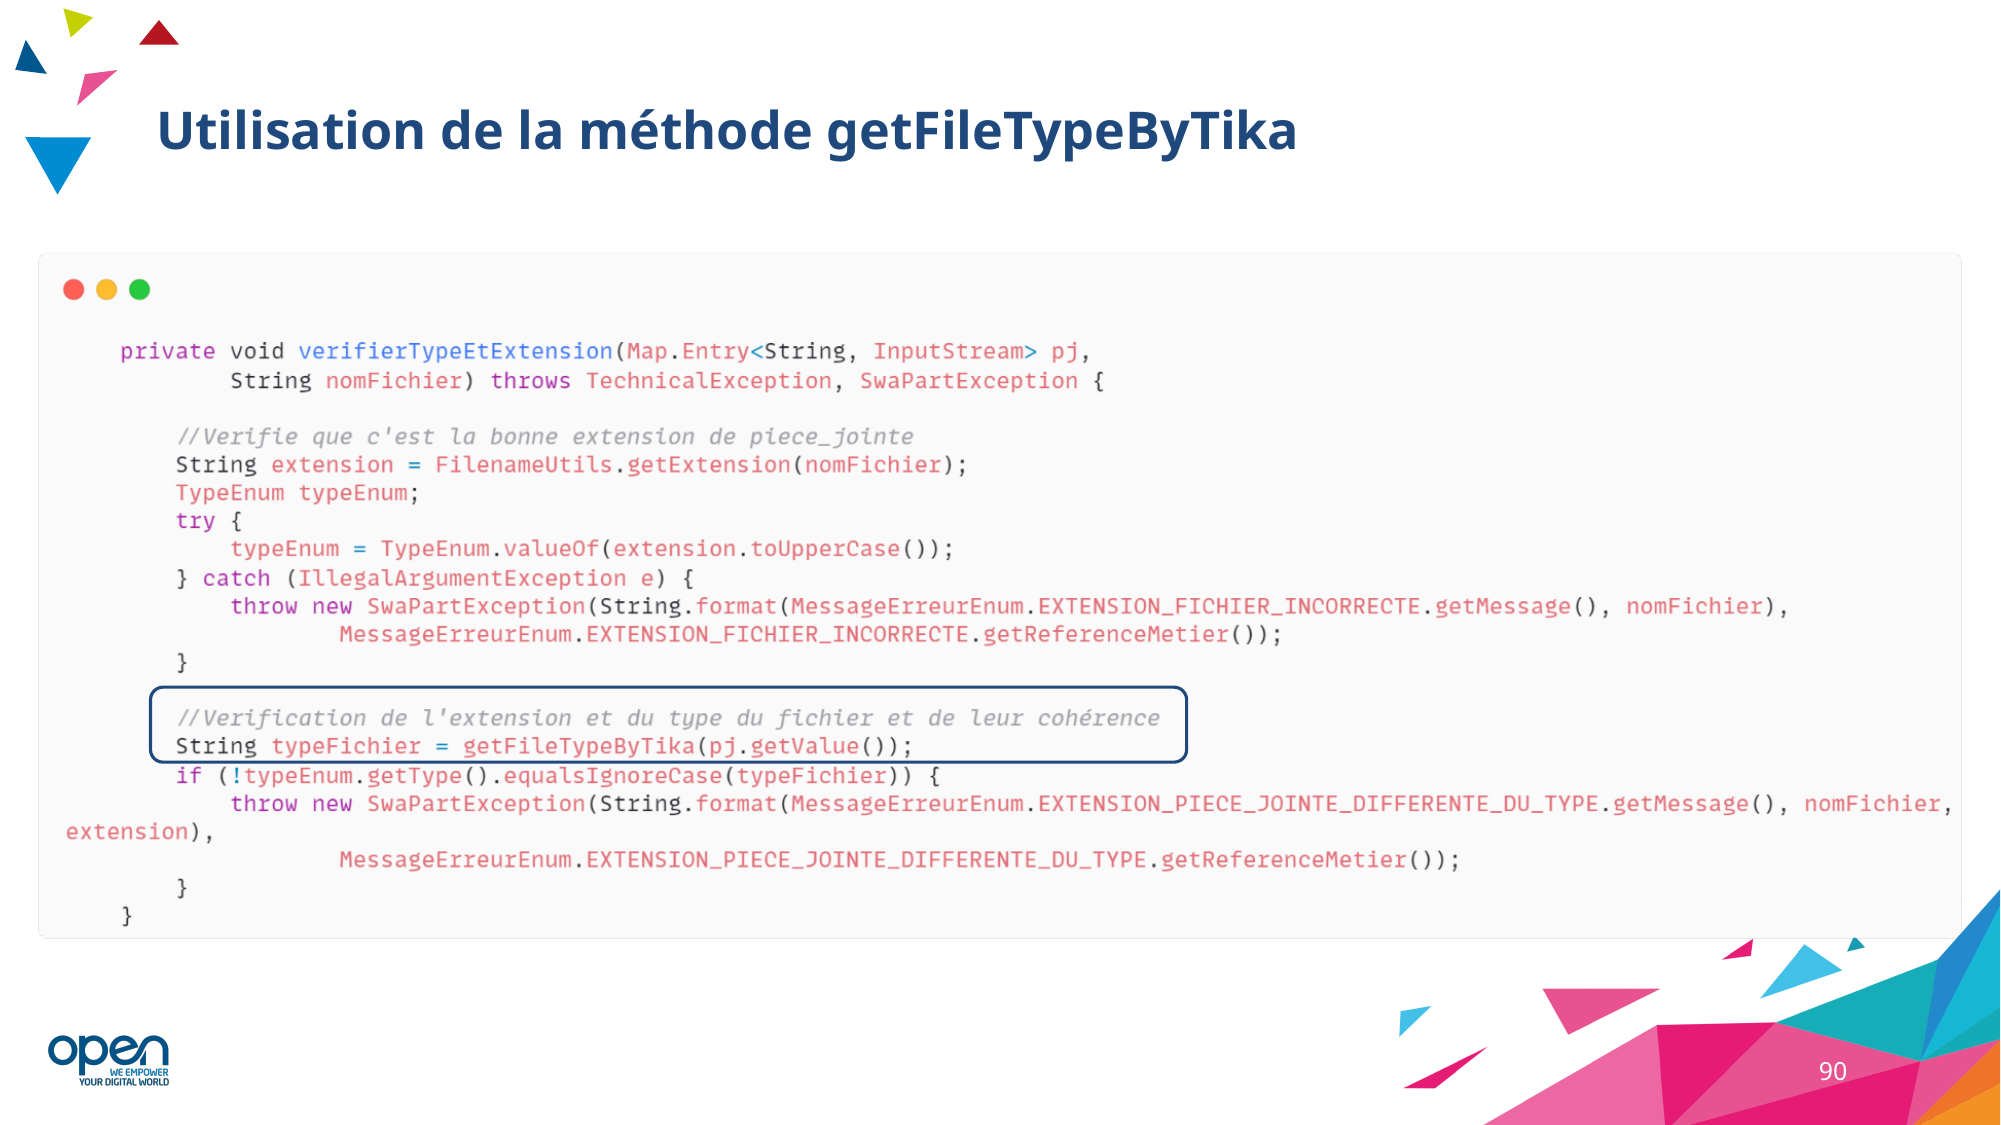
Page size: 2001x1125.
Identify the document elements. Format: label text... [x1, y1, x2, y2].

text_box 90 [1412, 1042, 1863, 1103]
picture [0, 161, 2001, 1125]
text_box Utilisation de la méthode getFileTypeByTika [141, 82, 1407, 160]
